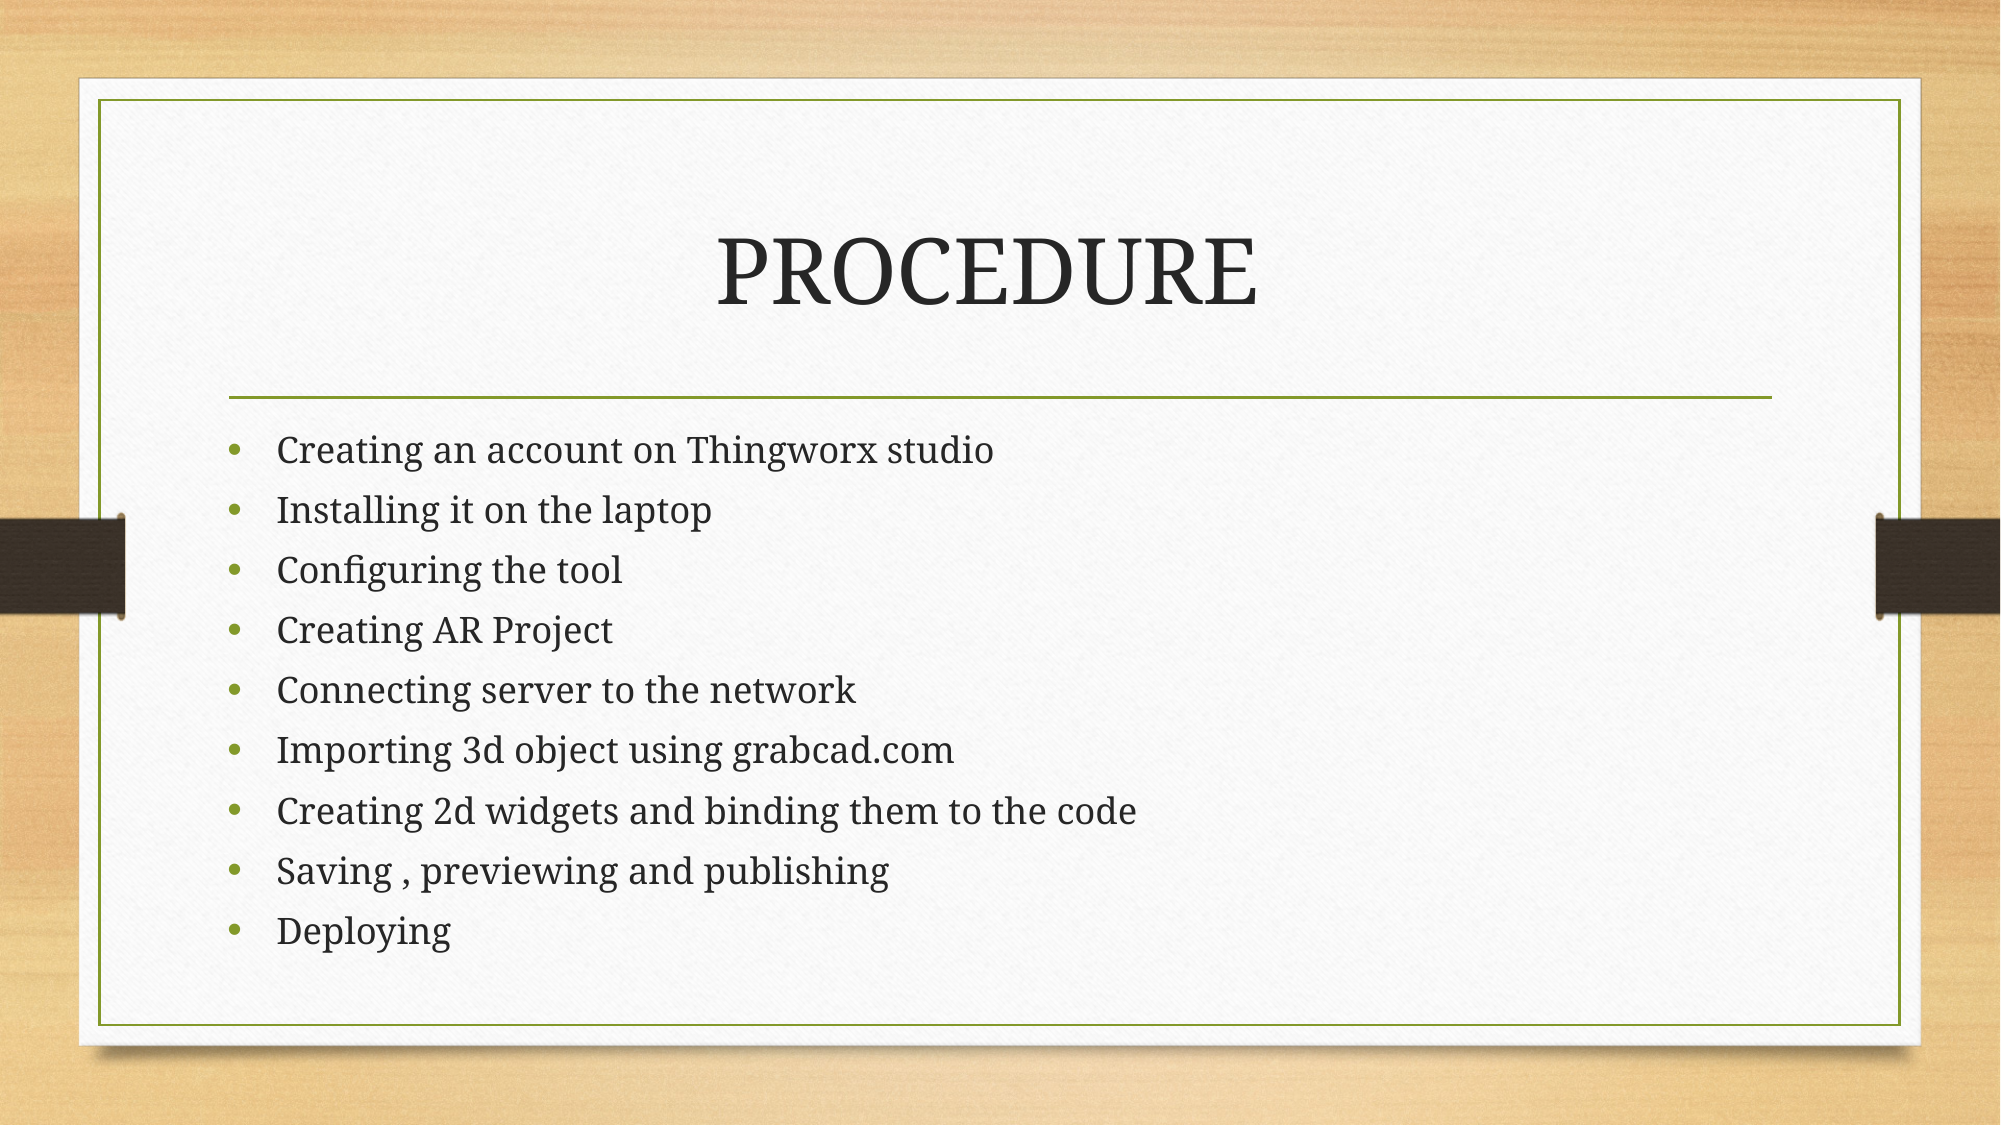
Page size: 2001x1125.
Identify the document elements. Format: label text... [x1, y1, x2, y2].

title PROCEDURE [212, 161, 1788, 375]
list Creating an account on Thingworx studio Installing it on the laptop Configuring the tool Creating AR Project Connecting server to the network Importing 3d object using grabcad.com Creating 2d widgets and binding them to the code Saving , previewing and publishing Deploying [212, 419, 1788, 964]
picture [0, 0, 2001, 1125]
